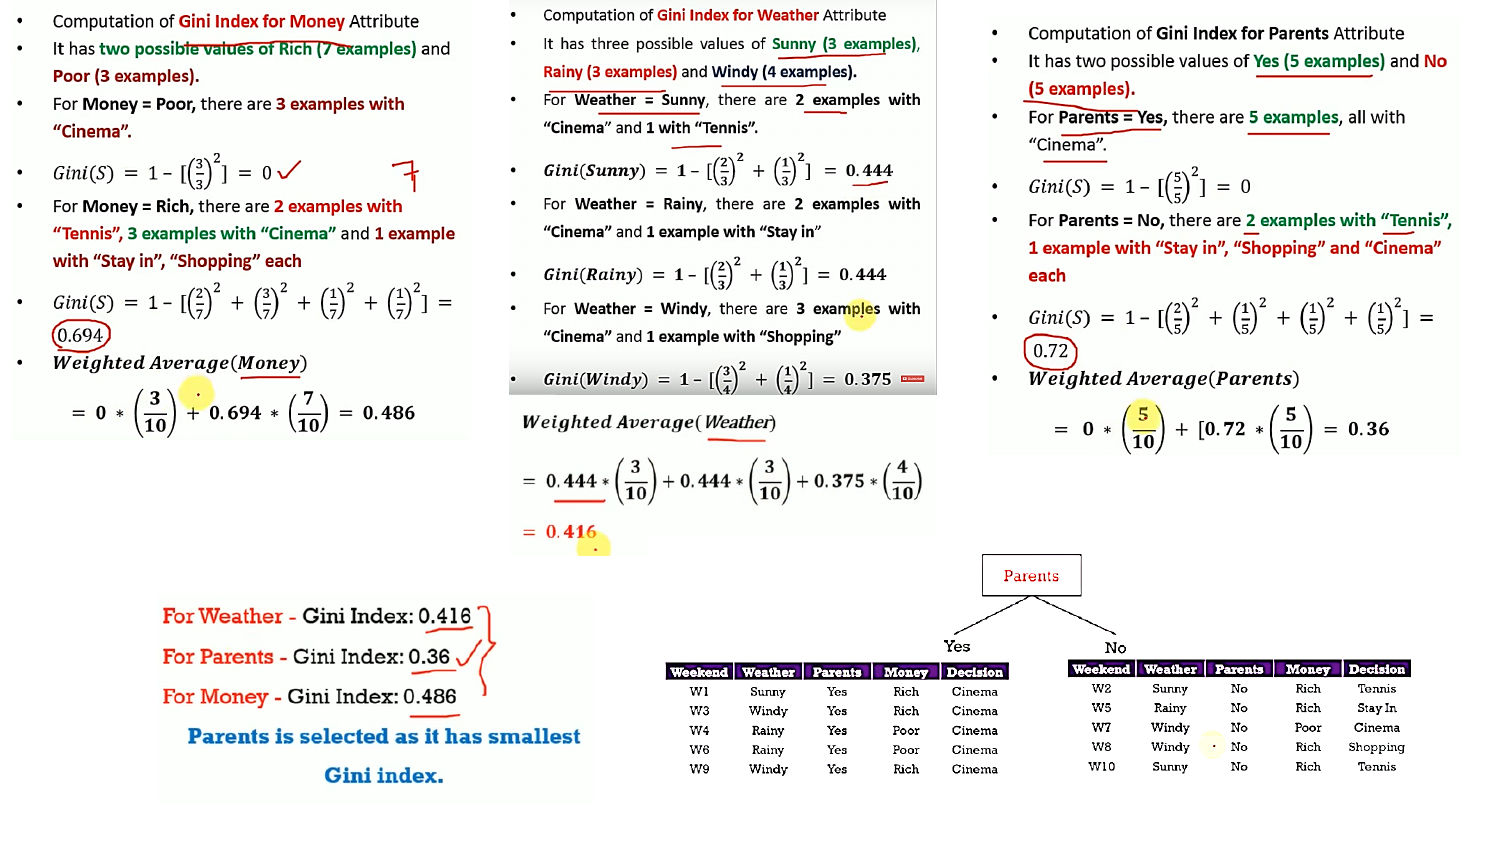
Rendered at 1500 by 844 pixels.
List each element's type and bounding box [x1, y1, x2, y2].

picture [11, 1, 471, 440]
text_box [509, 0, 937, 556]
picture [157, 594, 594, 804]
picture [649, 535, 1426, 792]
picture [988, 16, 1460, 455]
